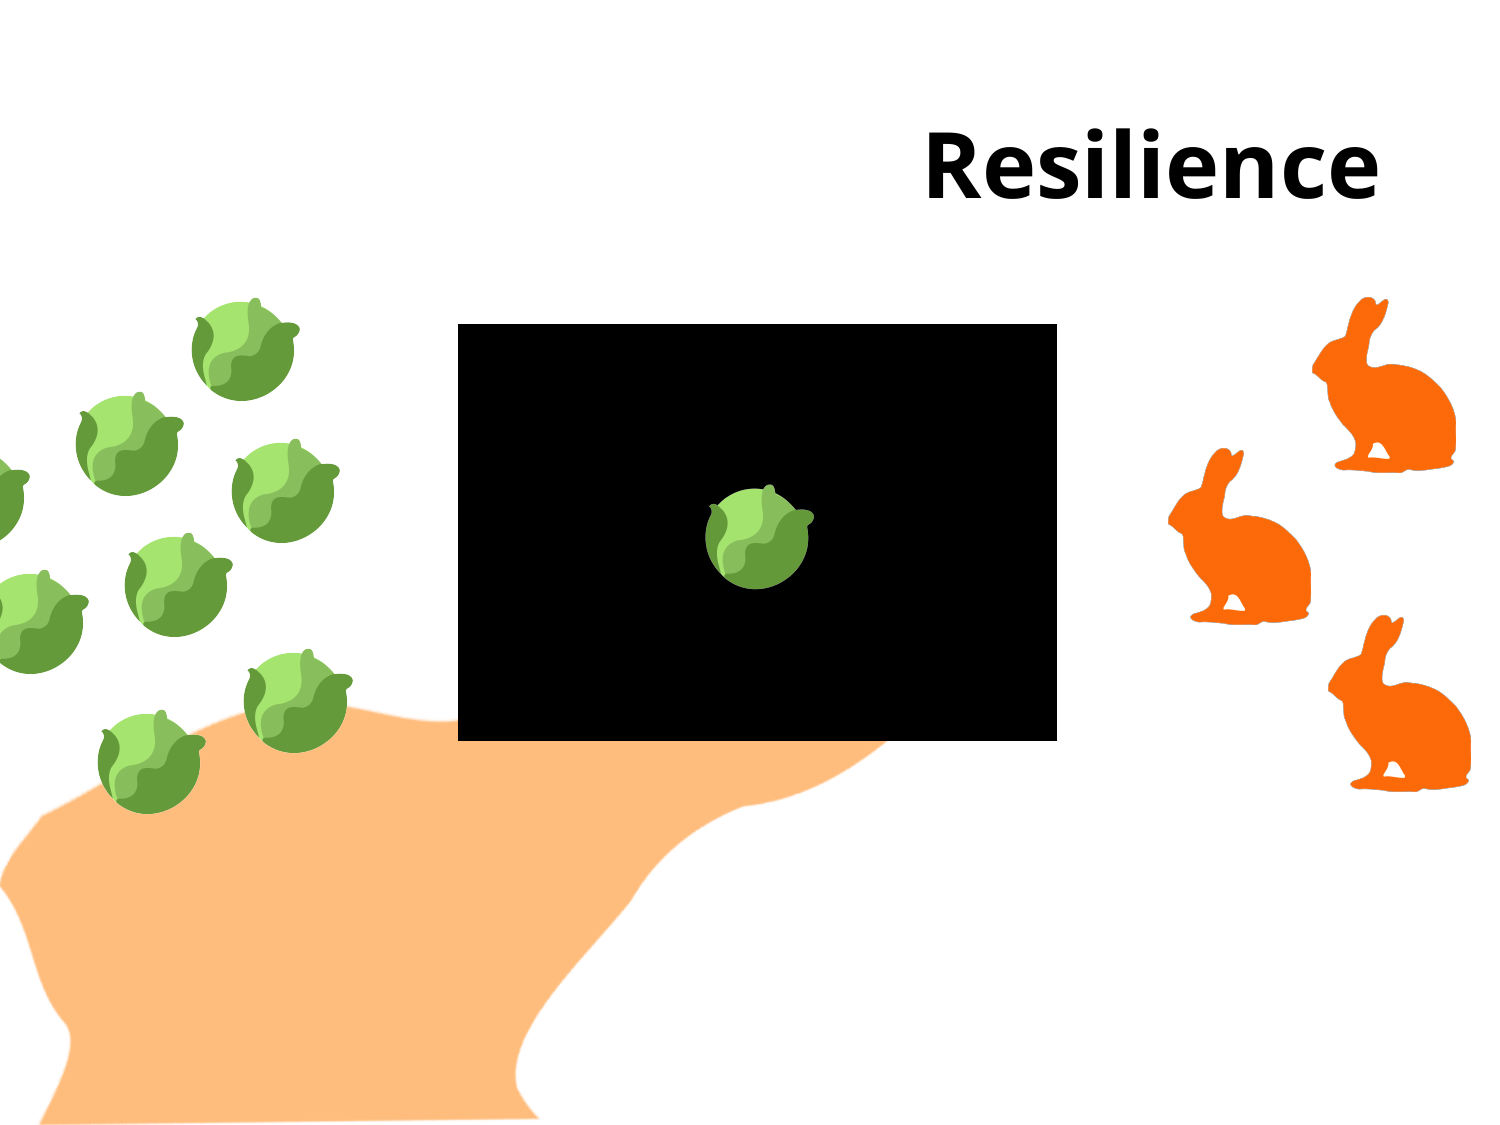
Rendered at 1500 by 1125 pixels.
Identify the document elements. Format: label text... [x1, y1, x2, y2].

picture [1327, 615, 1471, 792]
picture [698, 484, 816, 590]
picture [1168, 448, 1311, 625]
picture [236, 648, 355, 754]
picture [117, 438, 342, 638]
picture [1312, 297, 1456, 473]
picture [90, 709, 208, 815]
picture [0, 569, 91, 675]
picture [0, 444, 32, 550]
picture [68, 297, 302, 497]
title Resilience [103, 59, 1397, 278]
